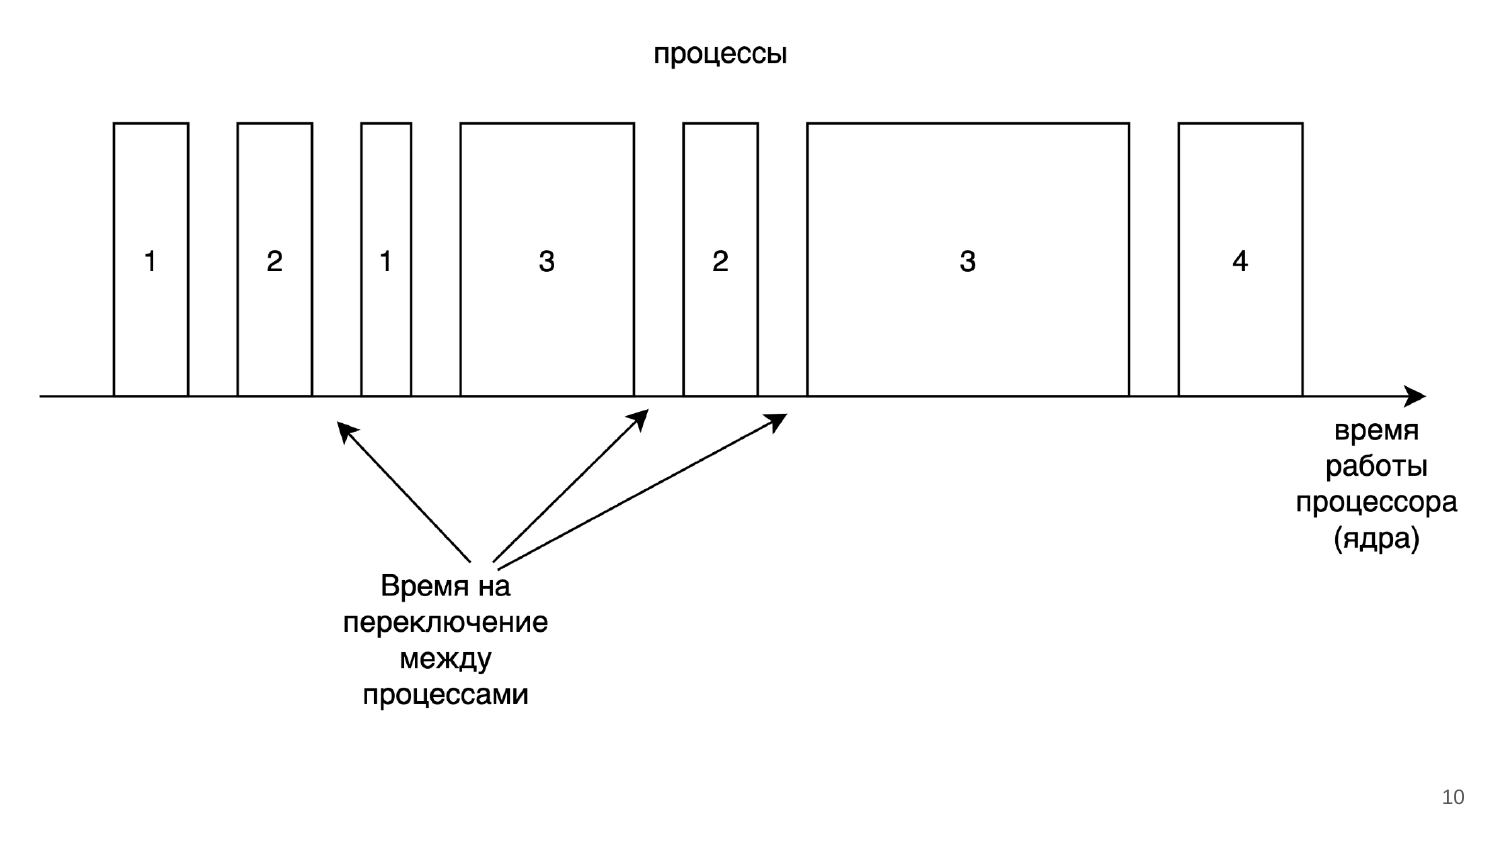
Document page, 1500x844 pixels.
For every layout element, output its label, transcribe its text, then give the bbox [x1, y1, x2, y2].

slide_number ‹#› [1389, 764, 1480, 830]
picture [24, 24, 1476, 735]
